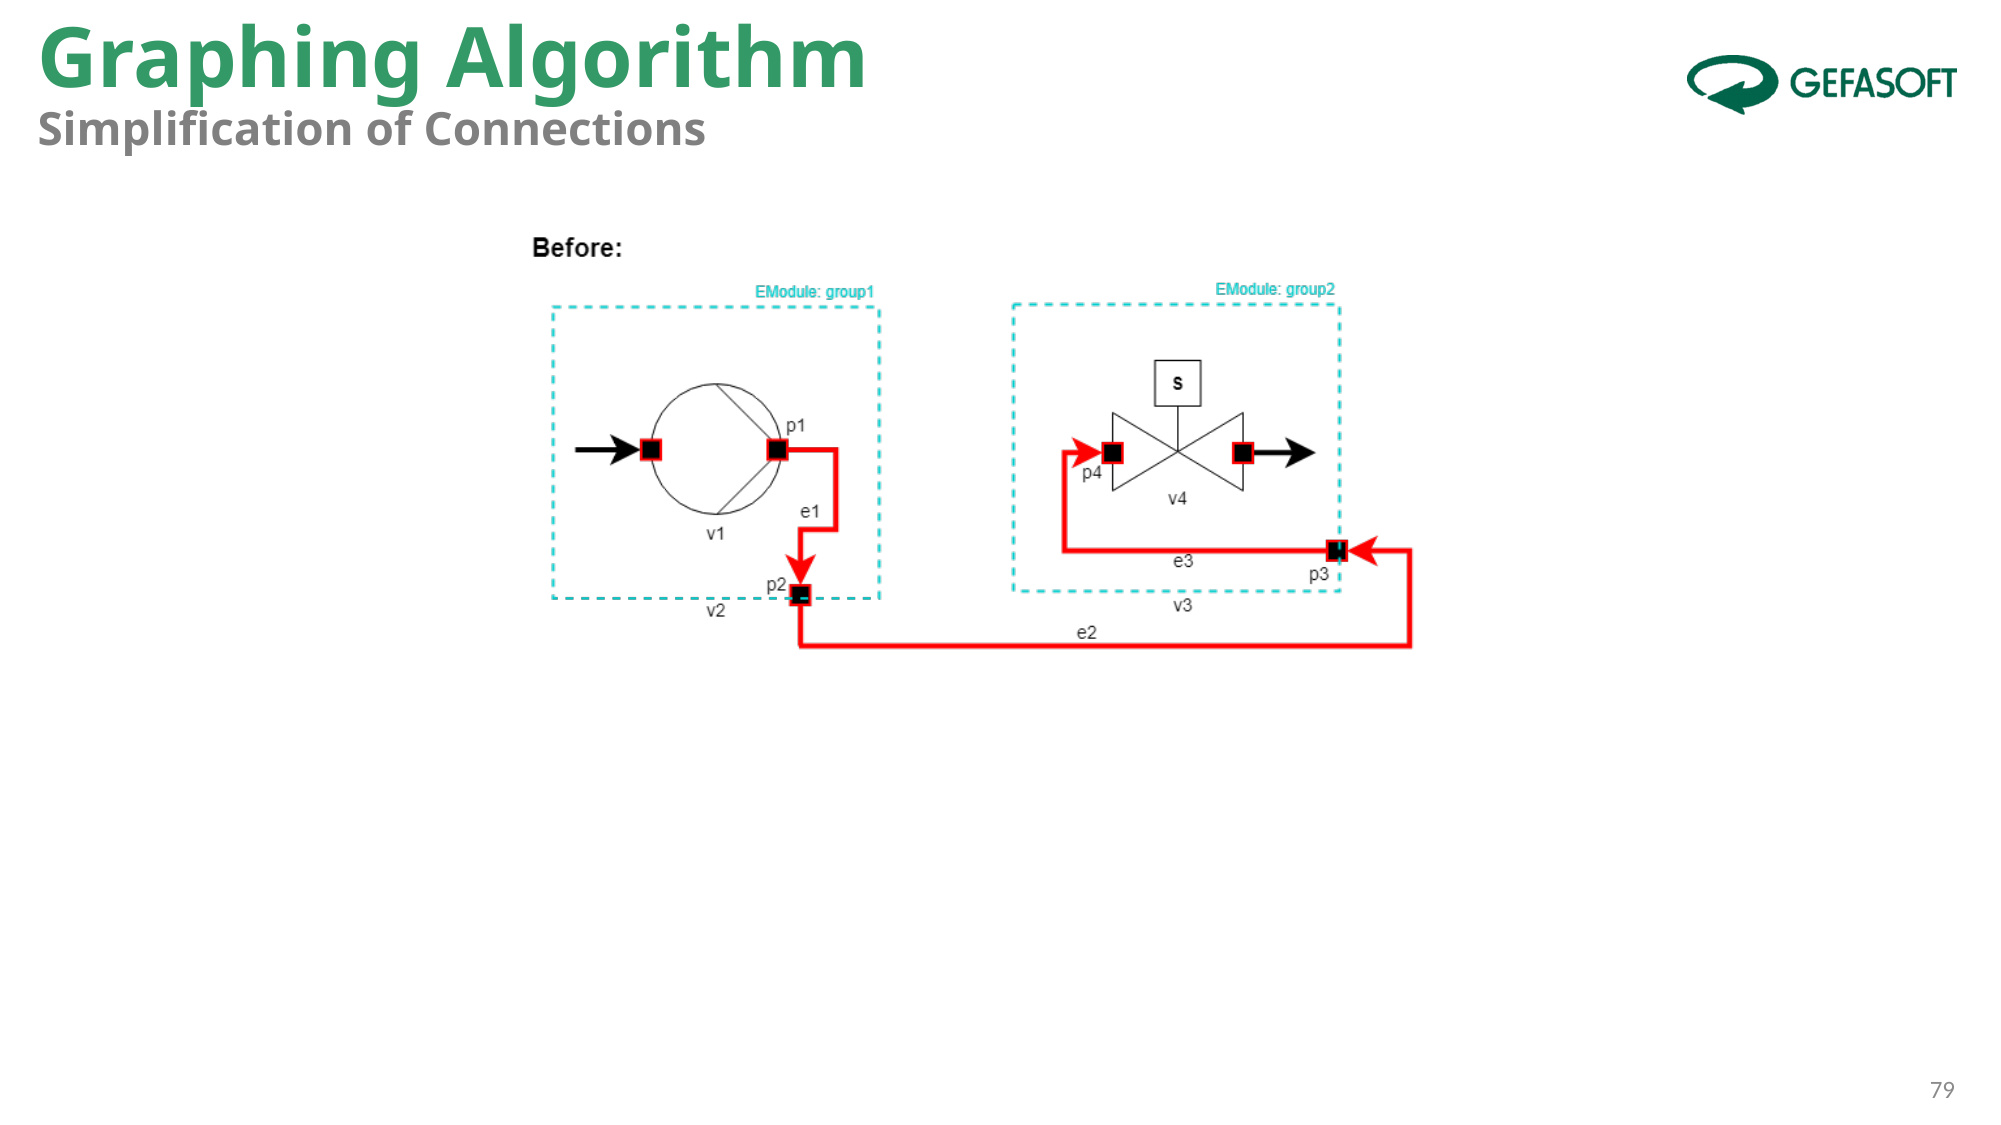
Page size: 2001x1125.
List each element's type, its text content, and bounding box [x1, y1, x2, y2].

picture [1687, 55, 1957, 115]
slide_number 79 [1520, 1058, 1971, 1119]
title Graphing Algorithm Simplification of Connections [22, 3, 1978, 168]
picture [524, 227, 1476, 1059]
